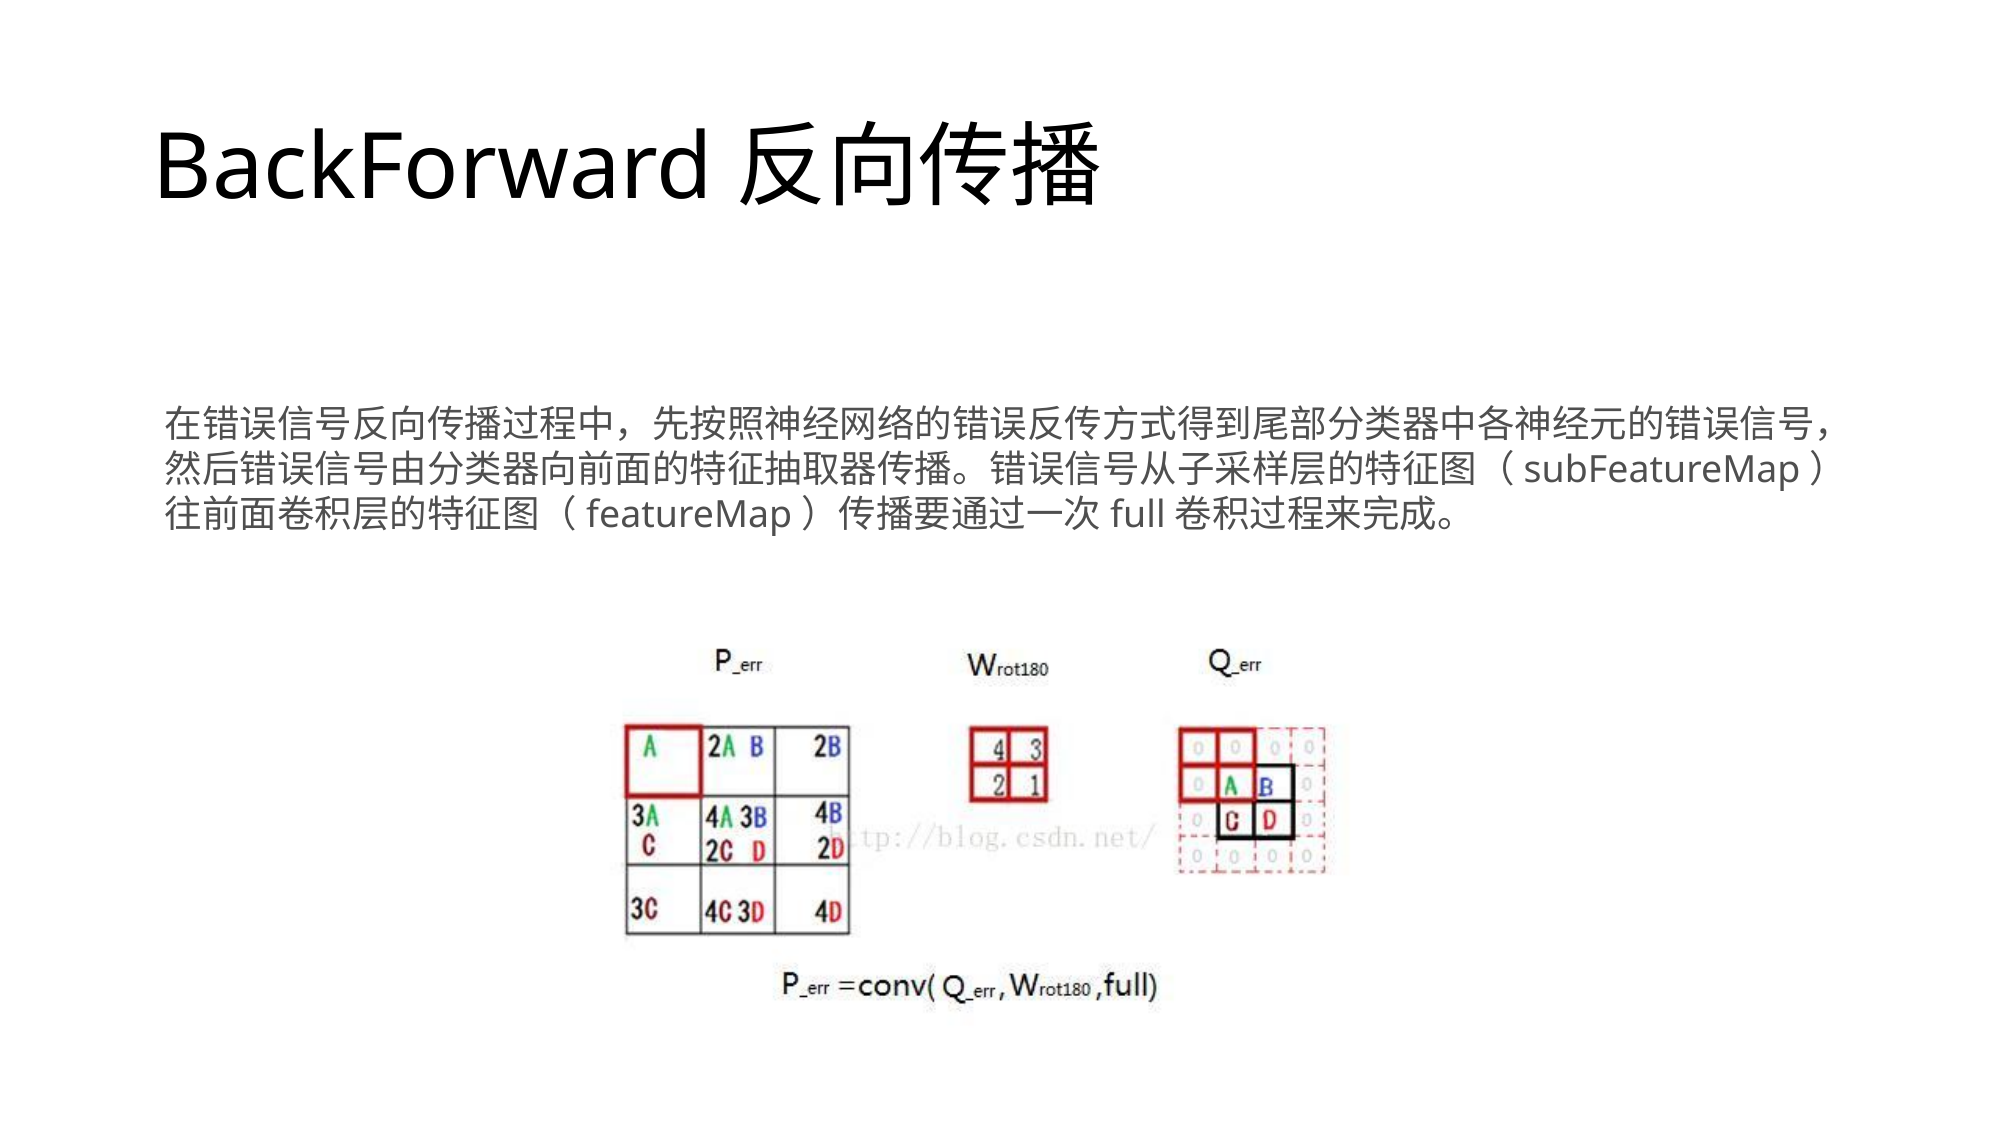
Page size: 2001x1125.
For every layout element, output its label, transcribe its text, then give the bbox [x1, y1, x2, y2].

text_box 在错误信号反向传播过程中，先按照神经网络的错误反传方式得到尾部分类器中各神经元的错误信号，然后错误信号由分类器向前面的特征抽取器传播。错误信号从子采样层的特征图（subFeatureMap）往前面卷积层的特征图（featureMap）传播要通过一次full卷积过程来完成。 [149, 392, 1863, 543]
picture [598, 599, 1360, 1043]
title BackForward反向传播 [137, 59, 1863, 278]
